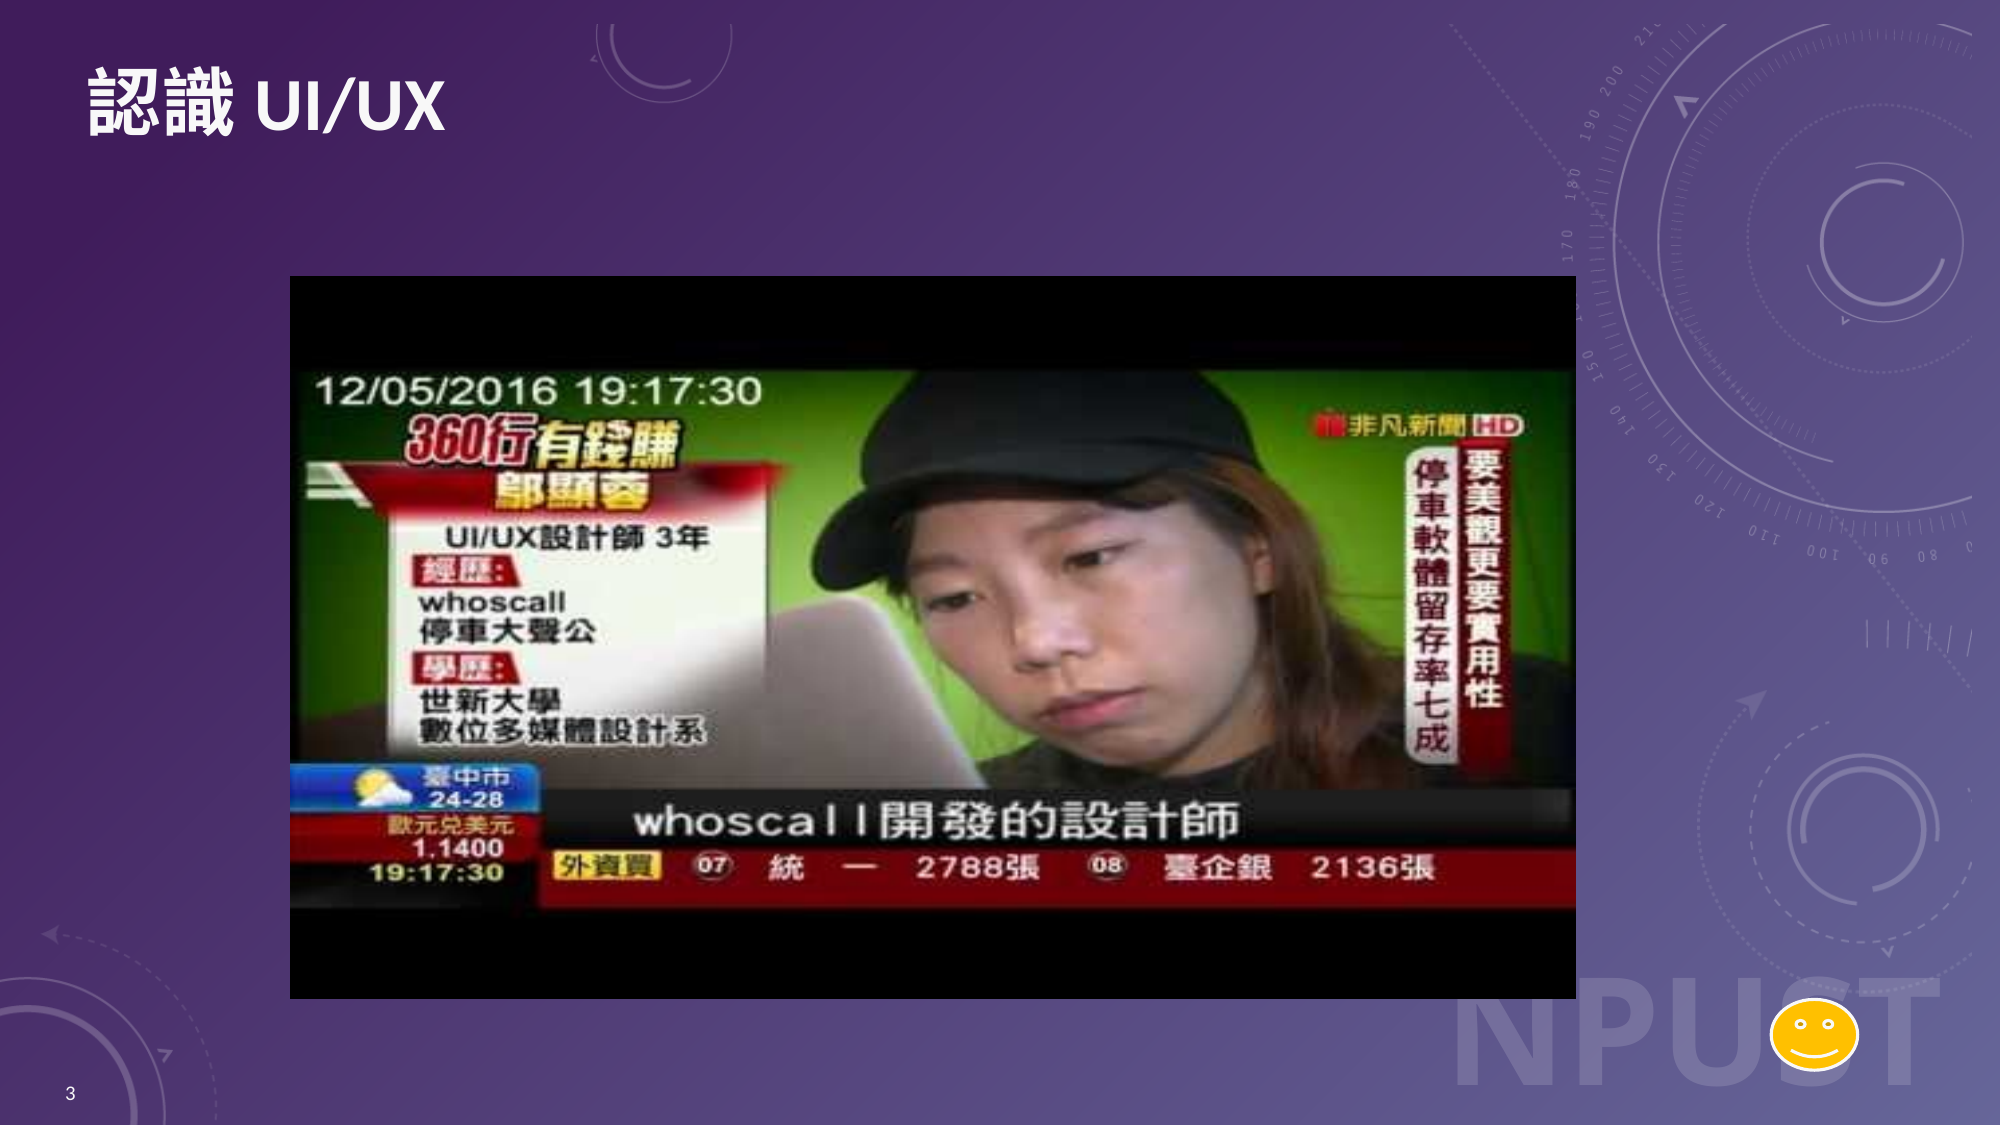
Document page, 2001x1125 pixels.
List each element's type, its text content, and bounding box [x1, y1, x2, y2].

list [293, 279, 1575, 995]
text_box [1769, 997, 1860, 1072]
picture [0, 24, 1972, 1125]
slide_number 3 [0, 1060, 91, 1123]
title 認識UI/UX [71, 24, 1909, 177]
